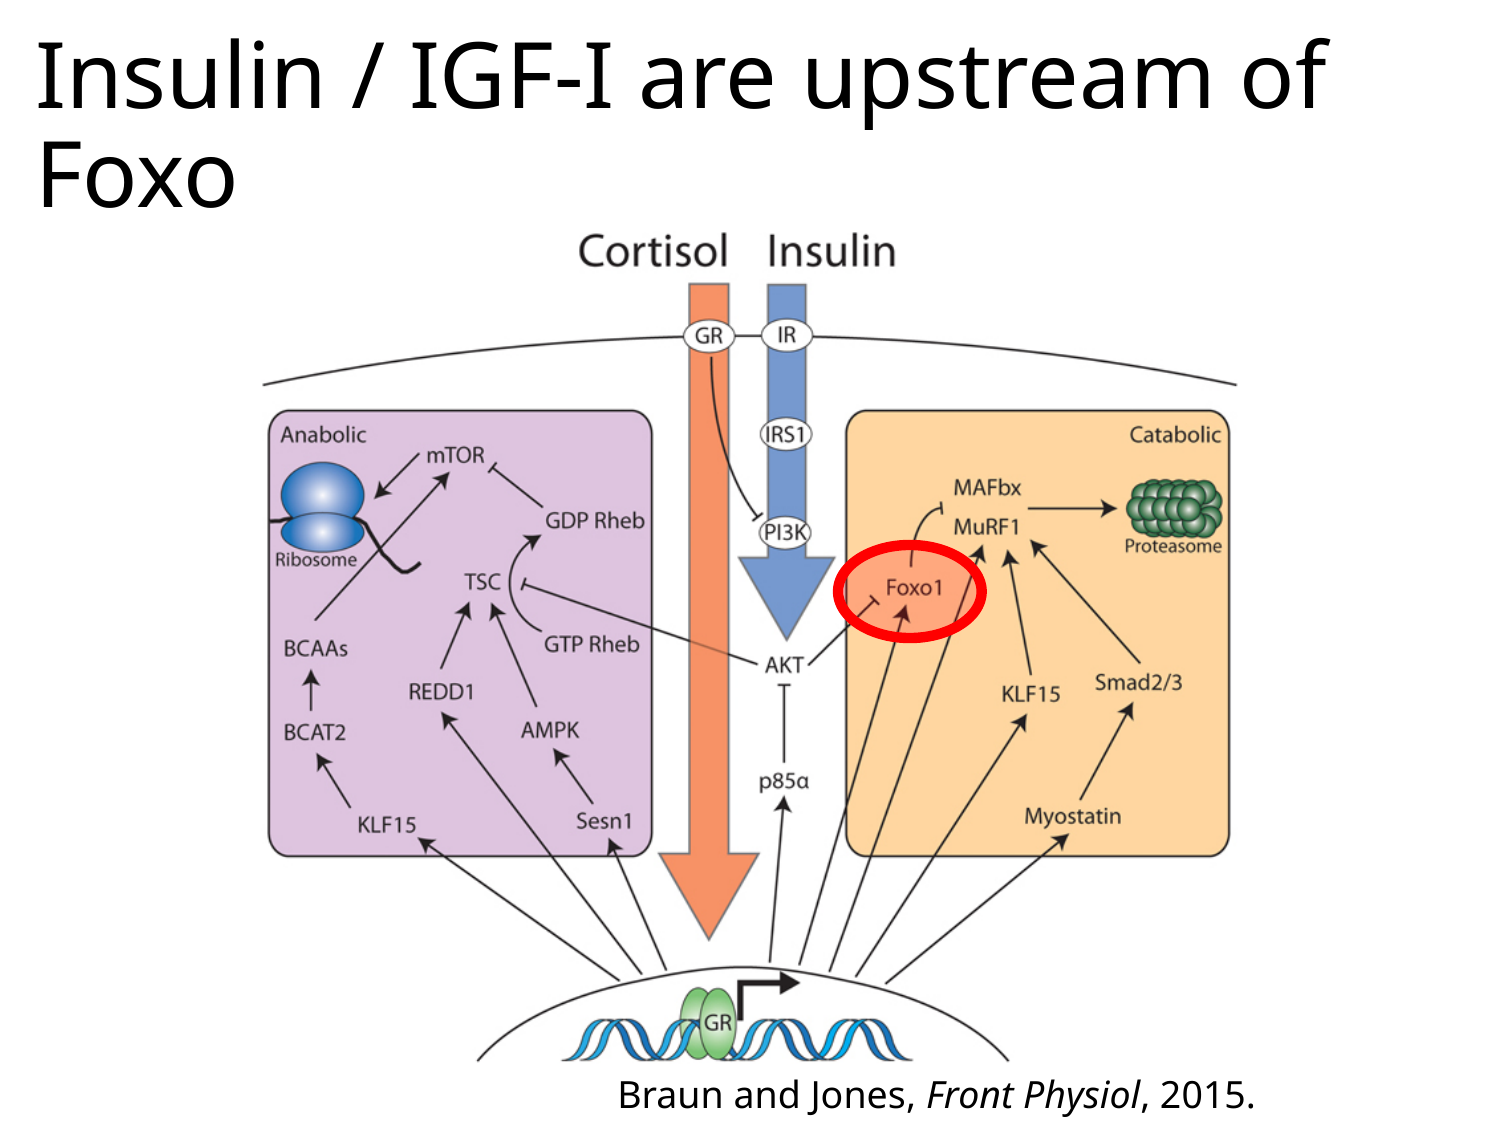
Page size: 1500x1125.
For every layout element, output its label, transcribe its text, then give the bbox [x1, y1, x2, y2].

picture [261, 231, 1239, 1064]
title Insulin / IGF-I are upstream of Foxo [20, 19, 1480, 238]
text_box Braun and Jones, Front Physiol, 2015. [602, 1063, 1271, 1124]
